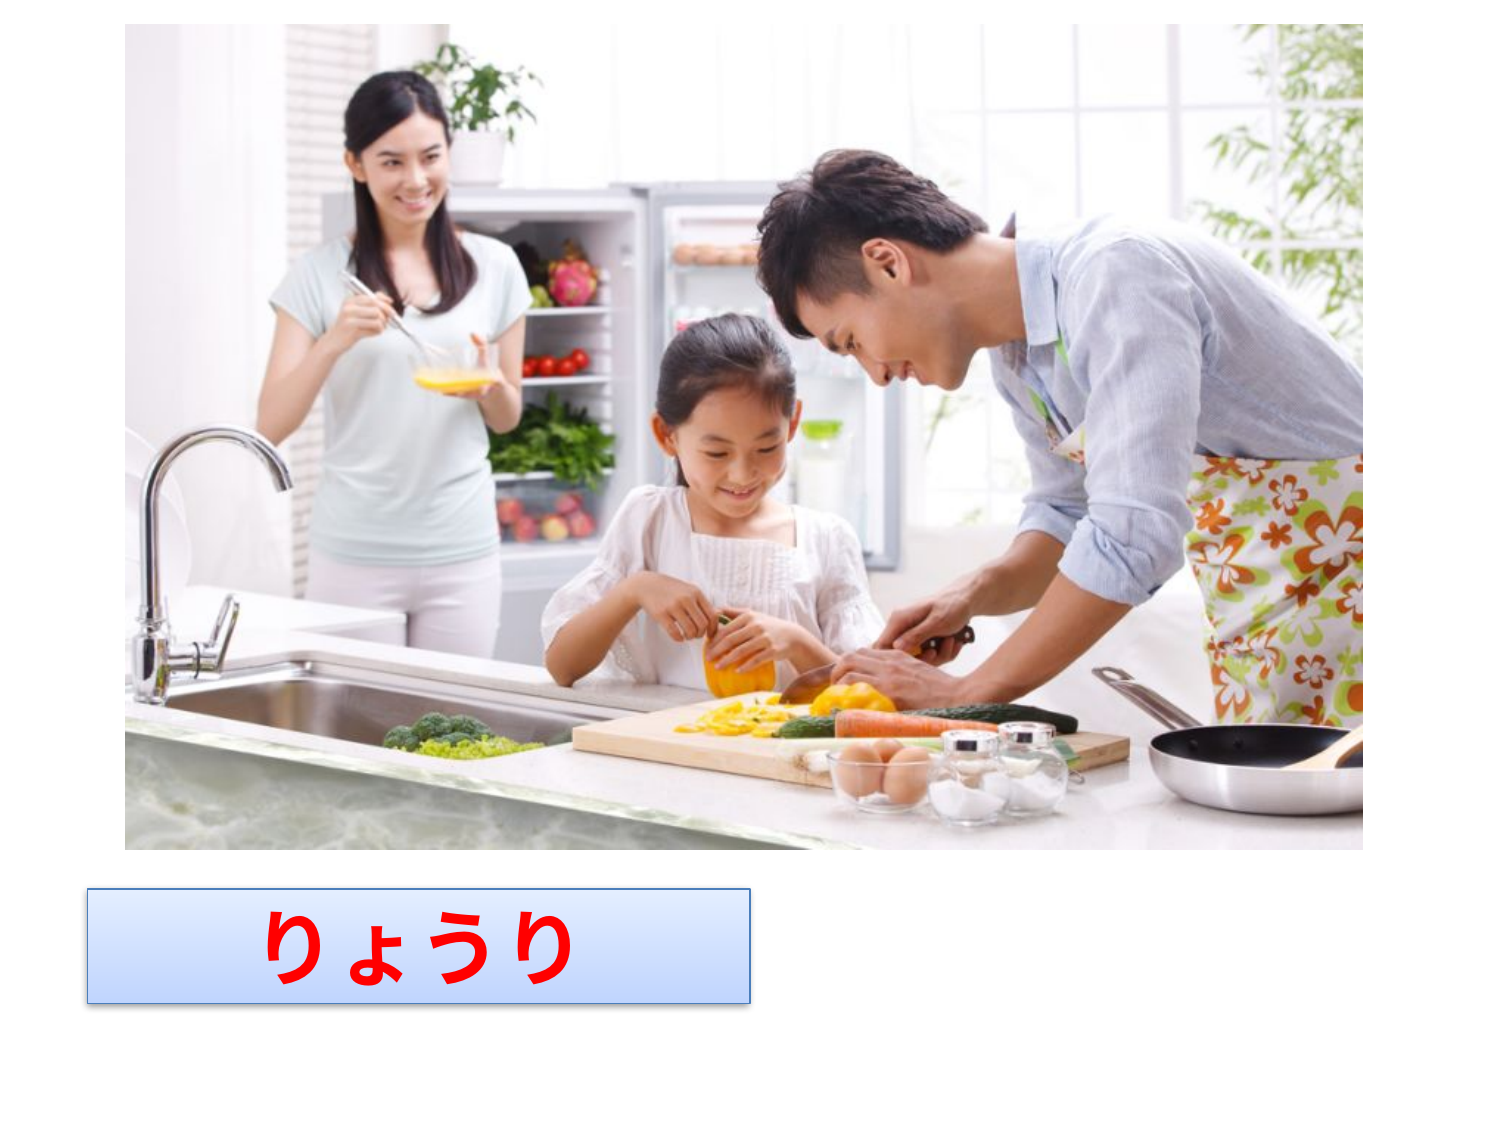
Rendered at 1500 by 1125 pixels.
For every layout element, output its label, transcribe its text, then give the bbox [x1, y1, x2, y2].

text_box りょうり [87, 888, 751, 1004]
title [124, 24, 1363, 850]
